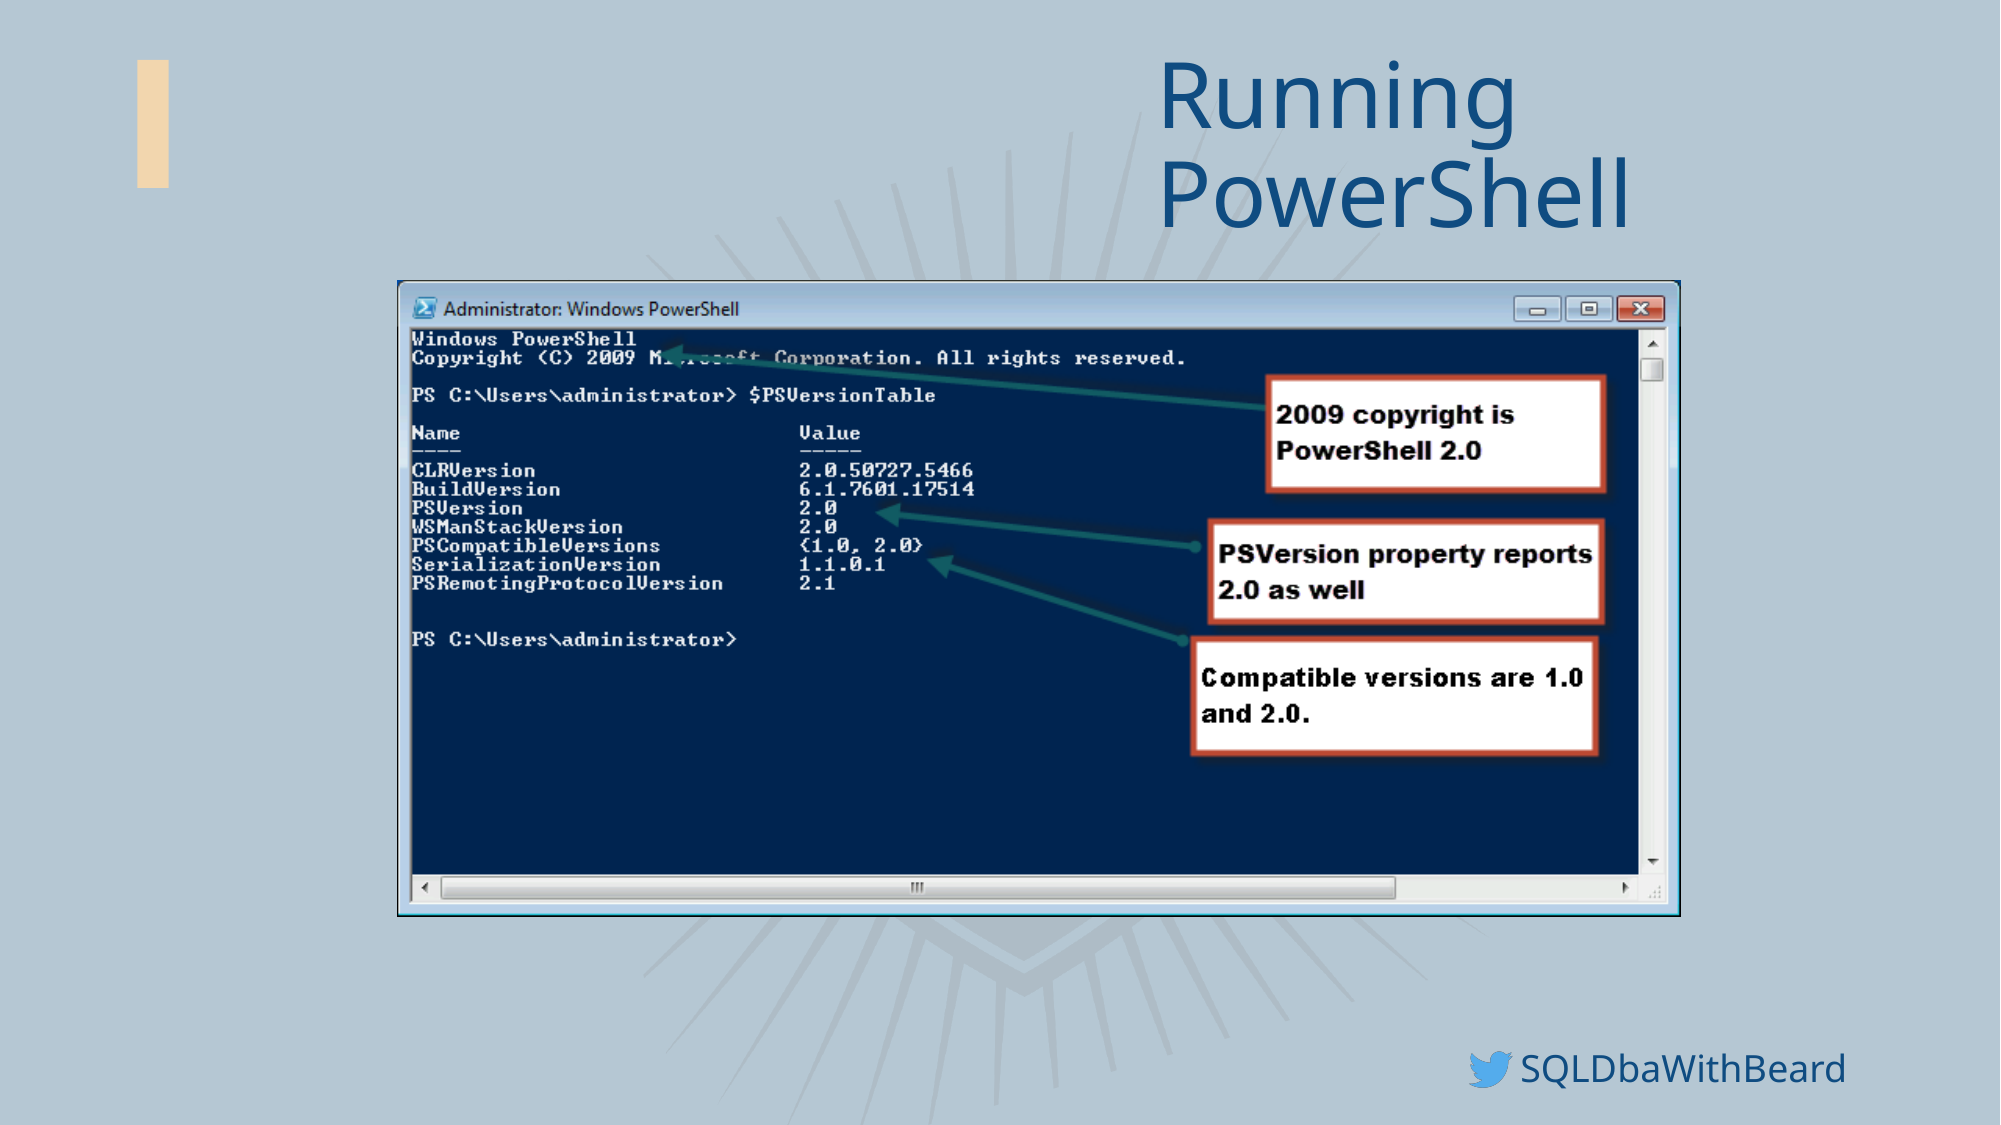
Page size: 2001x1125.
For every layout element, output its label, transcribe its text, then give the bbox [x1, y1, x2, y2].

title Running PowerShell [1141, 39, 1927, 257]
picture [1458, 1037, 1523, 1103]
footer SQLDbaWithBeard [1505, 1037, 1956, 1098]
picture [397, 280, 1681, 917]
